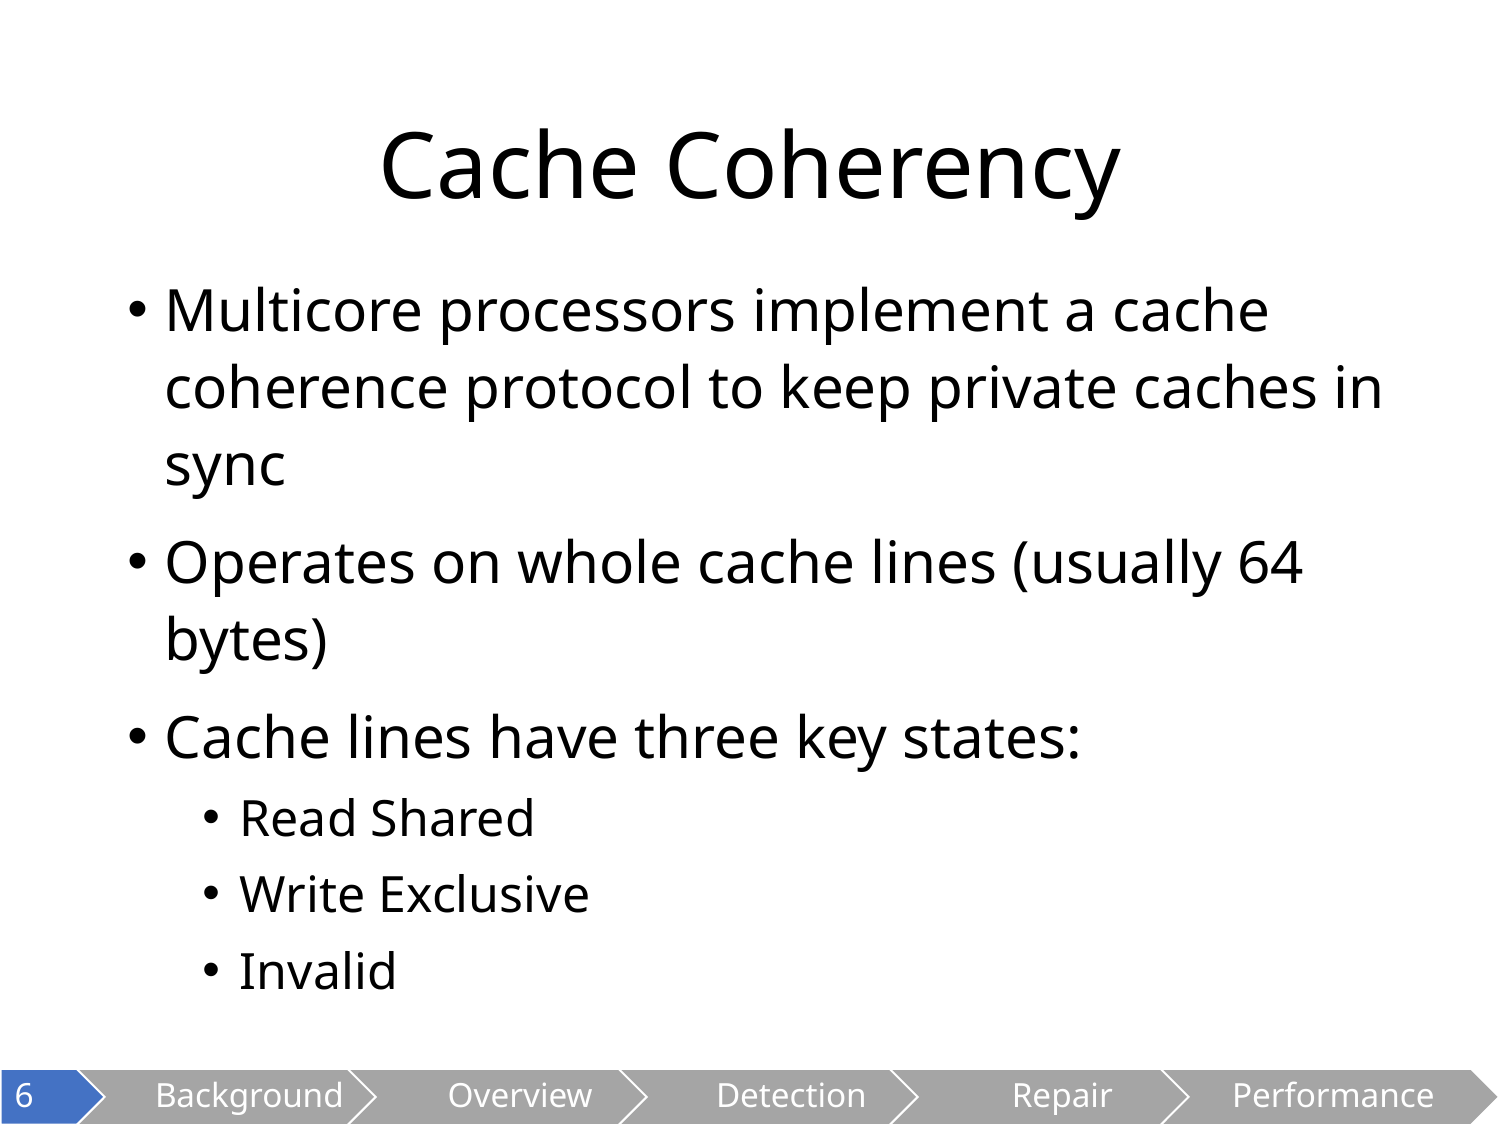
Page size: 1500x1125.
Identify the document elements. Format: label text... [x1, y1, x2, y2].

title Cache Coherency [103, 59, 1397, 278]
list Multicore processors implement a cache coherence protocol to keep private caches in sync Operates on whole cache lines (usually 64 bytes) Cache lines have three key states: Read Shared Write Exclusive Invalid [112, 259, 1429, 870]
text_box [0, 1068, 1500, 1125]
